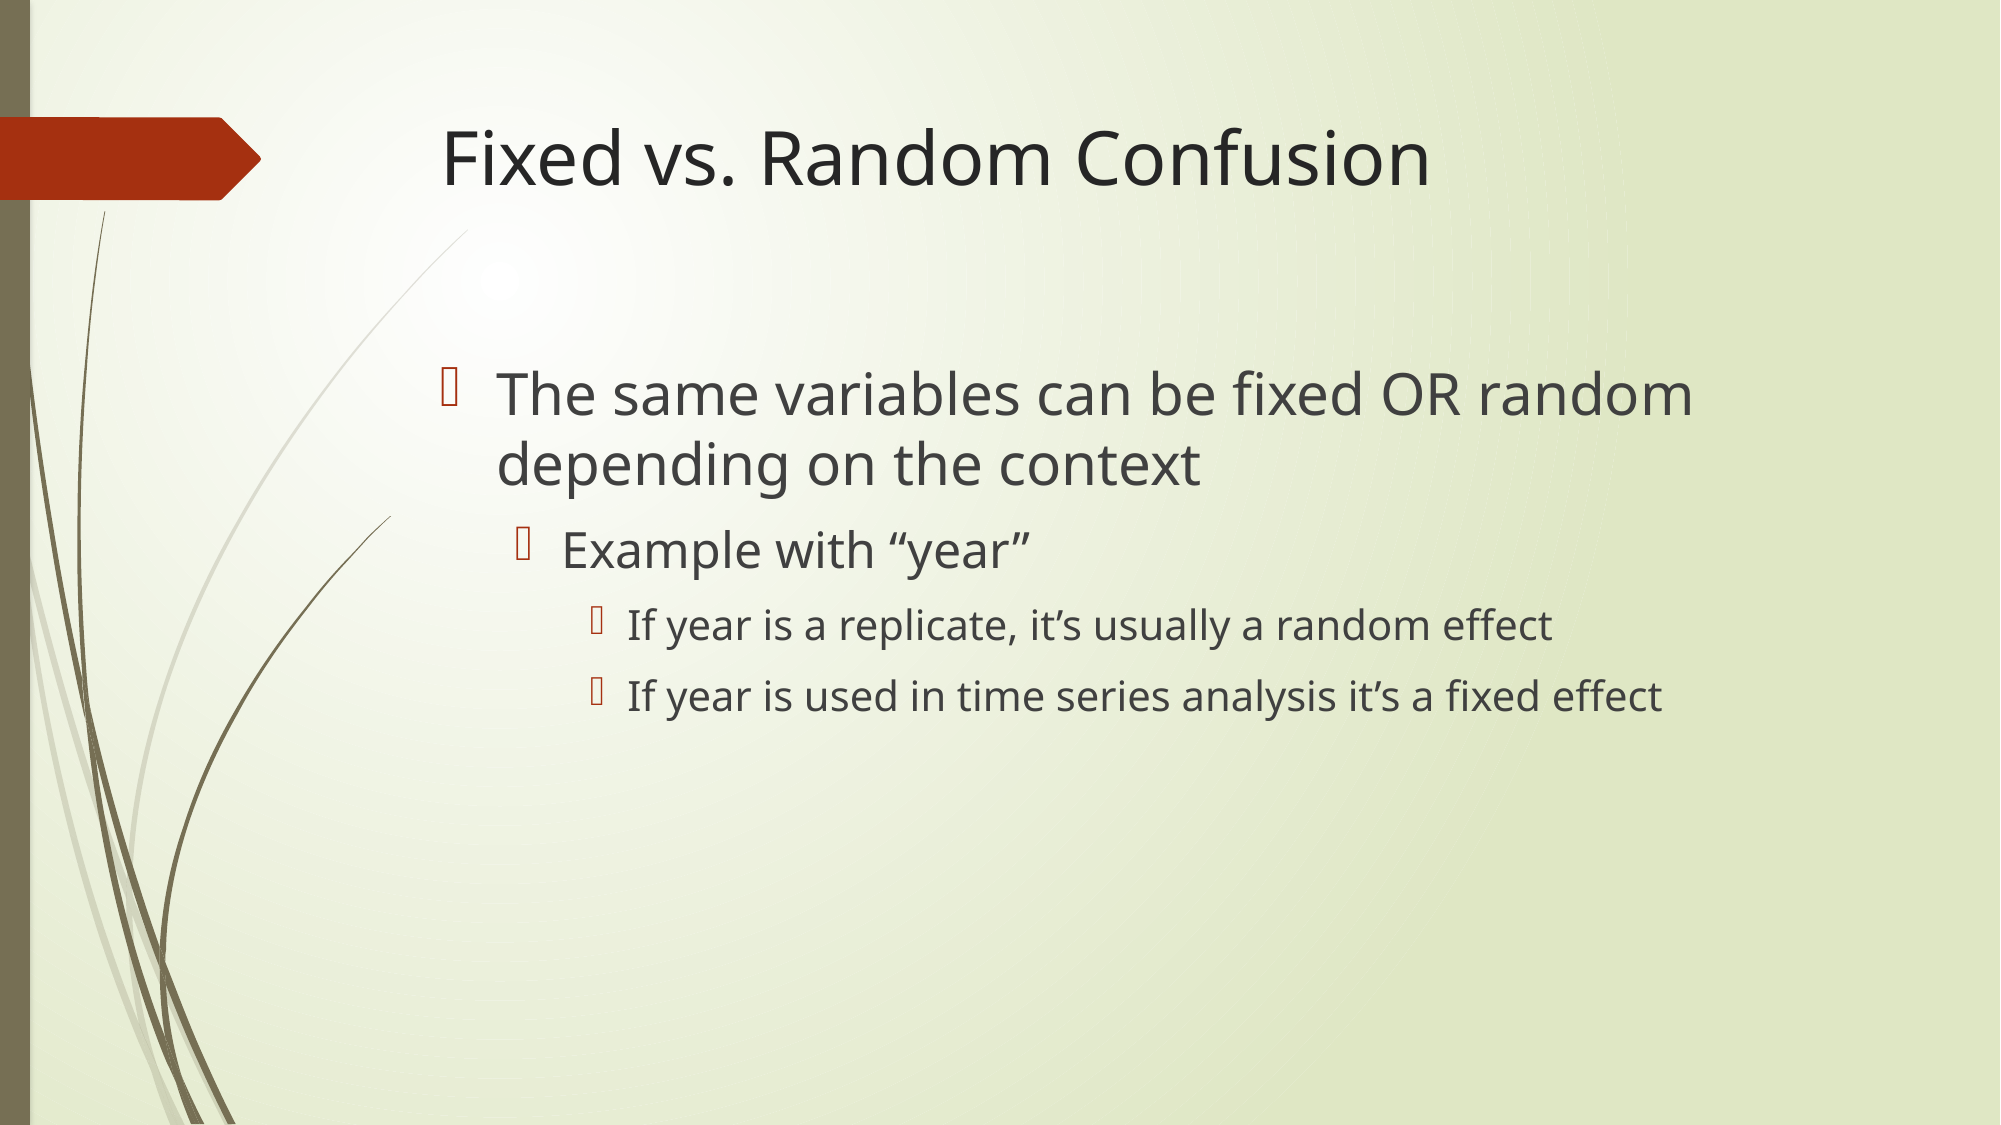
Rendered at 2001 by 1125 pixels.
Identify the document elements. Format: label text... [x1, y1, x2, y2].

list The same variables can be fixed OR random depending on the context Example with “year” If year is a replicate, it’s usually a random effect If year is used in time series analysis it’s a fixed effect [424, 350, 1888, 970]
title Fixed vs. Random Confusion [425, 102, 1888, 313]
